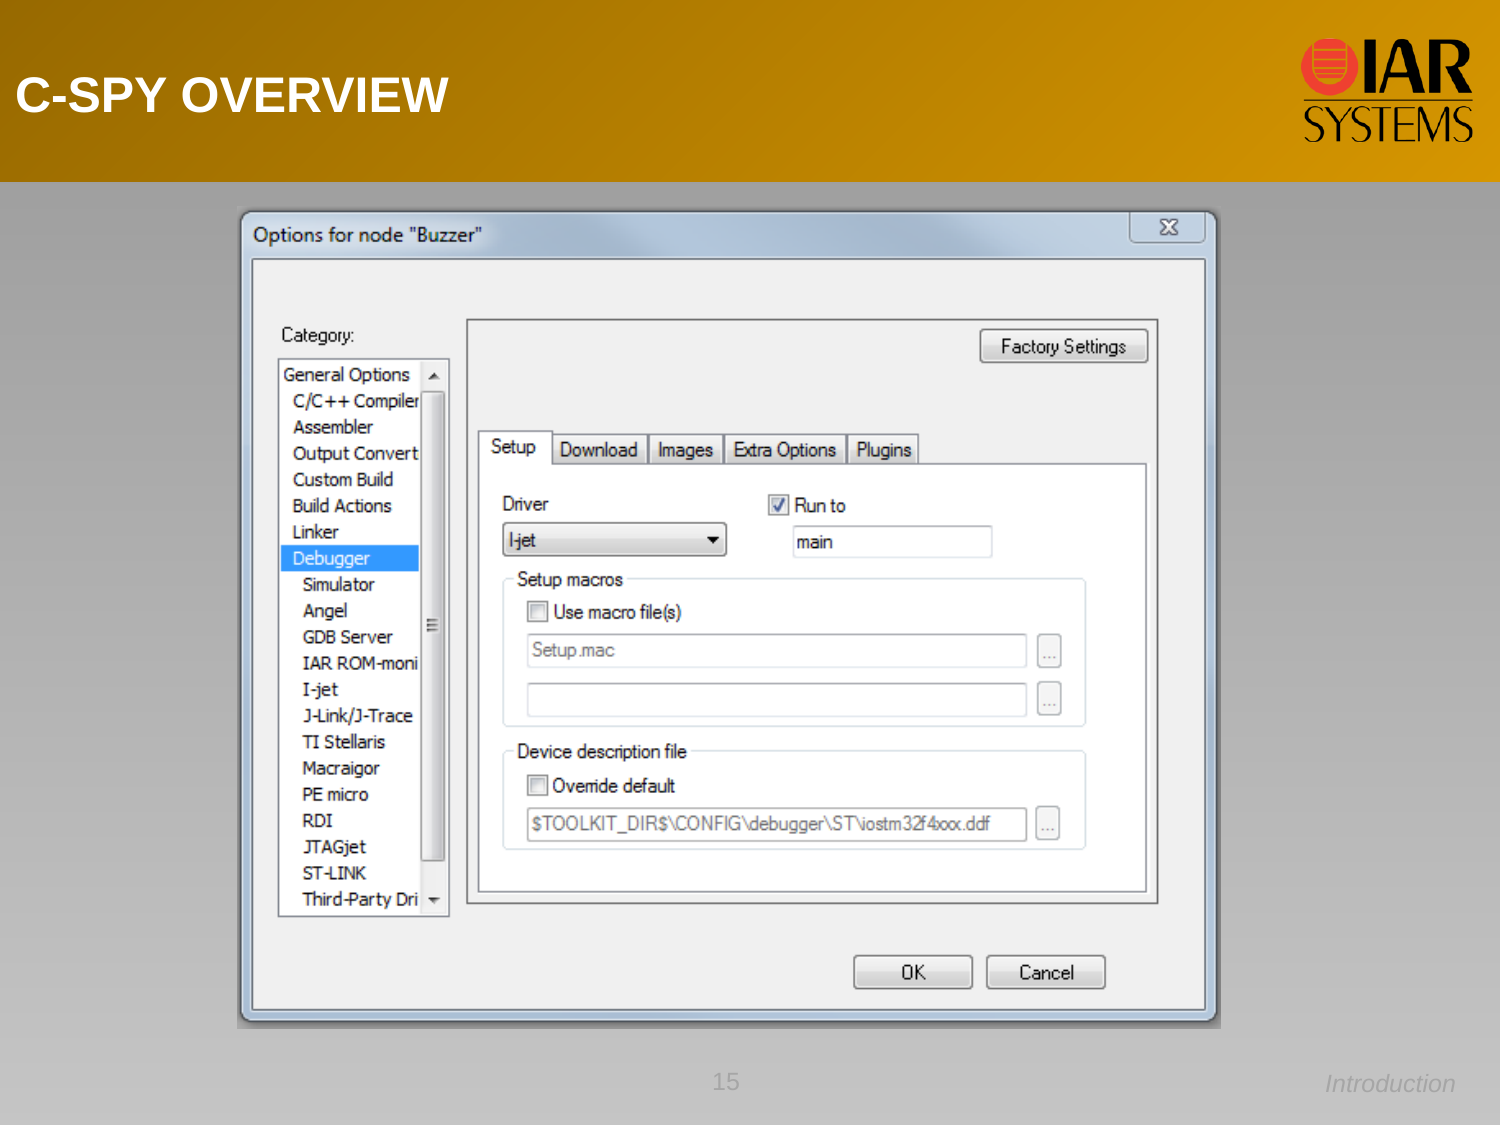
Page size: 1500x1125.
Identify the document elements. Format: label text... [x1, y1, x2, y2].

text_box 15 [550, 1050, 901, 1111]
picture [1301, 25, 1473, 156]
list C-SPY OVERVIEW [0, 0, 1270, 185]
text_box Introduction [1107, 1060, 1470, 1105]
picture [237, 206, 1221, 1029]
